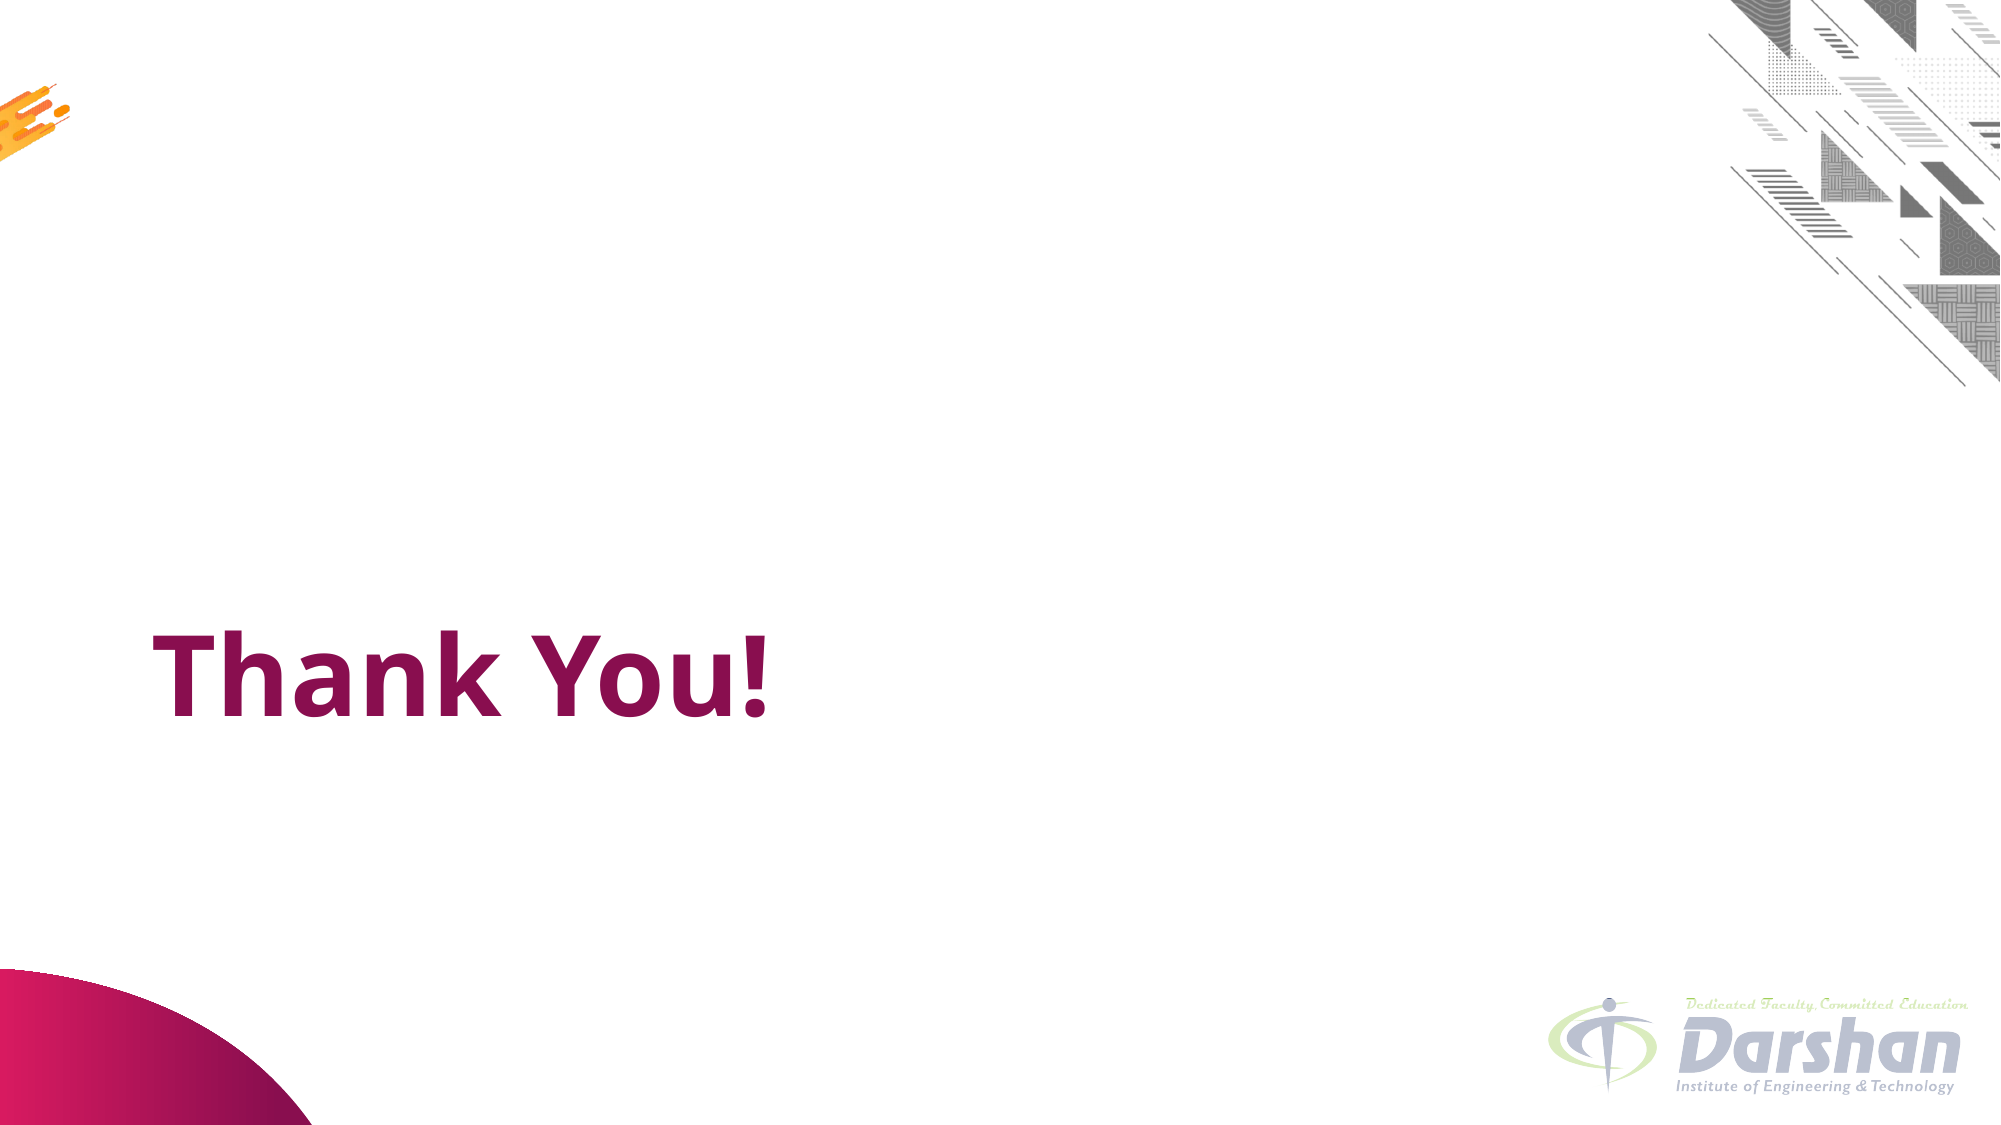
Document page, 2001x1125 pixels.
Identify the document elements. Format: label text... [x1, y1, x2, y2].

text_box 14 [1548, 998, 1968, 1095]
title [136, 280, 1862, 749]
picture [0, 65, 90, 193]
